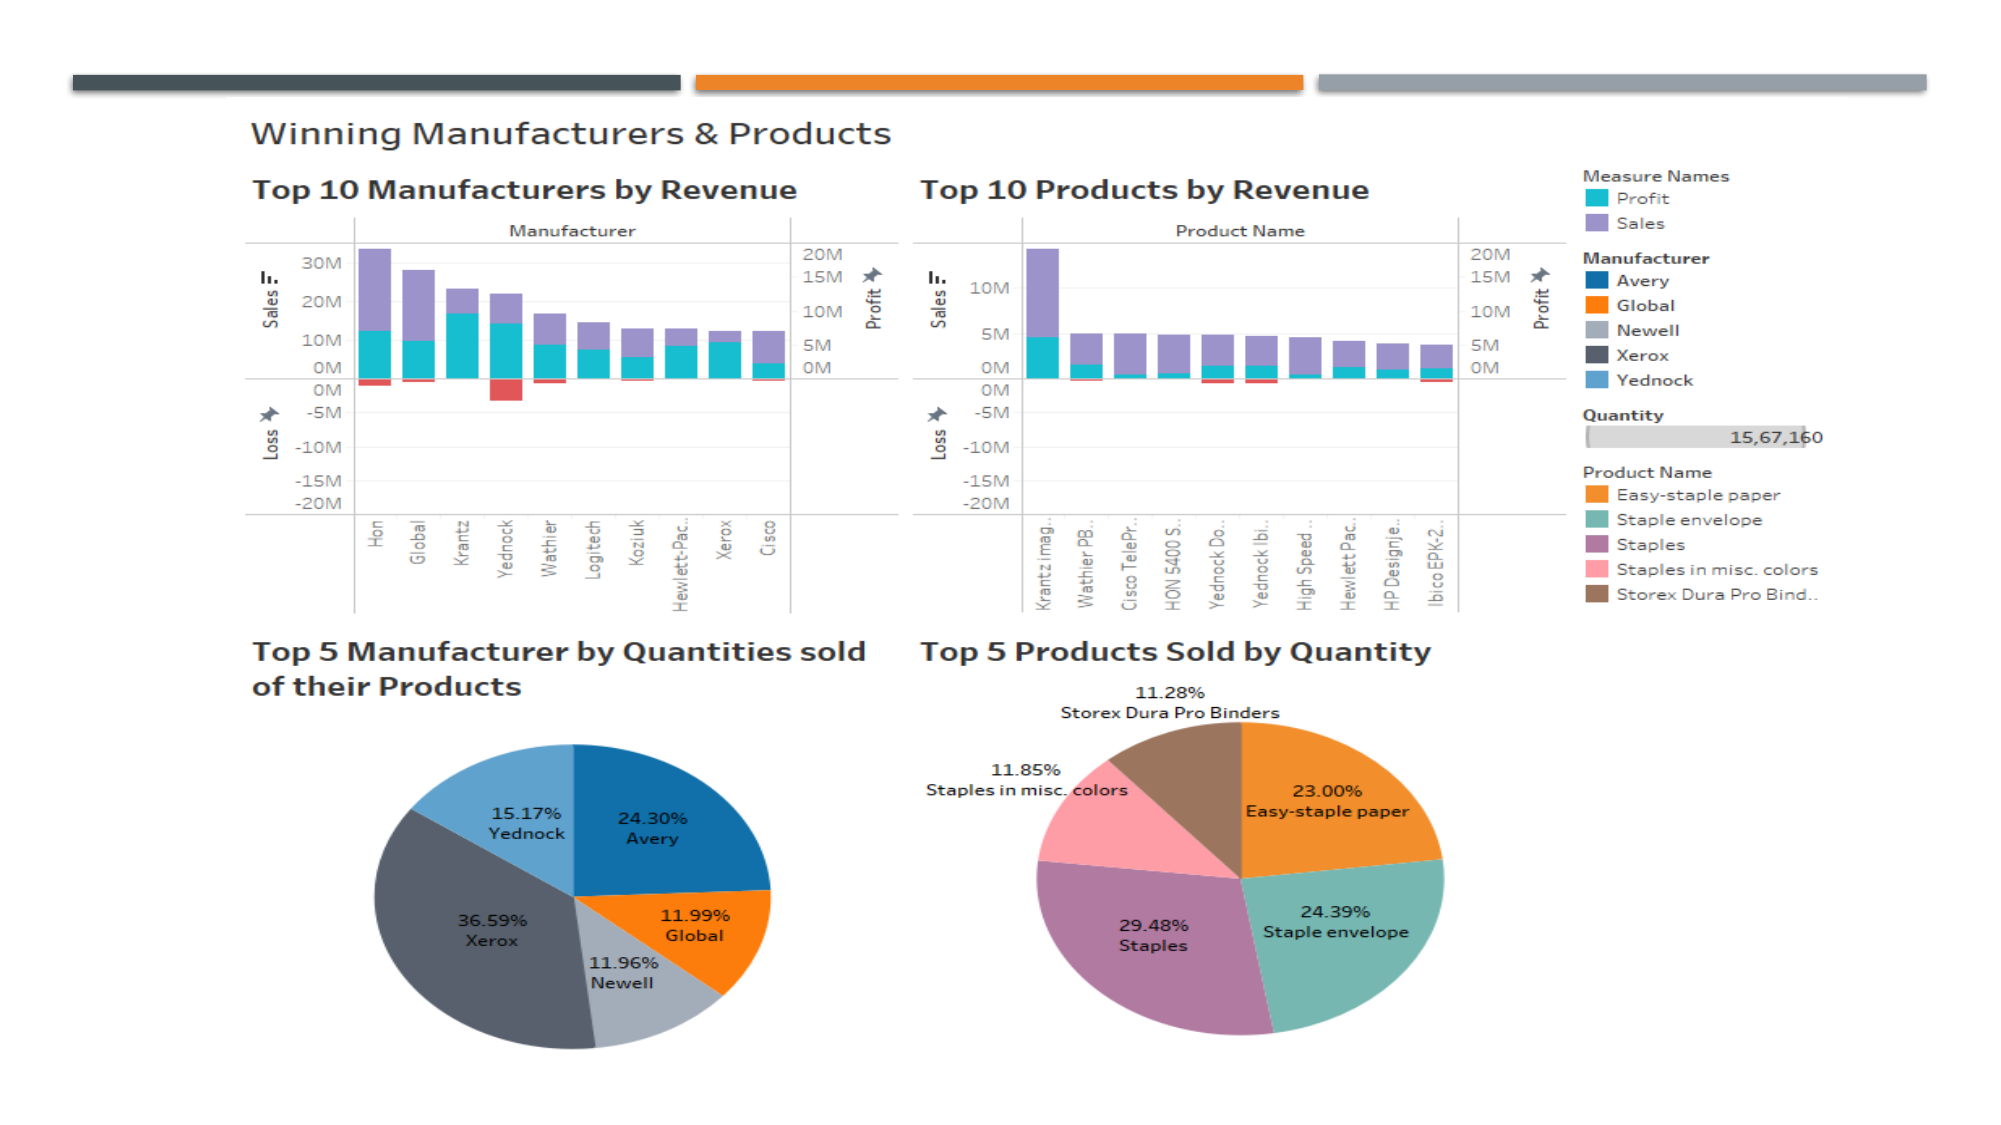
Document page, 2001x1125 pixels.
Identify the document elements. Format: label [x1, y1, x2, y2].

picture [225, 96, 1848, 1094]
